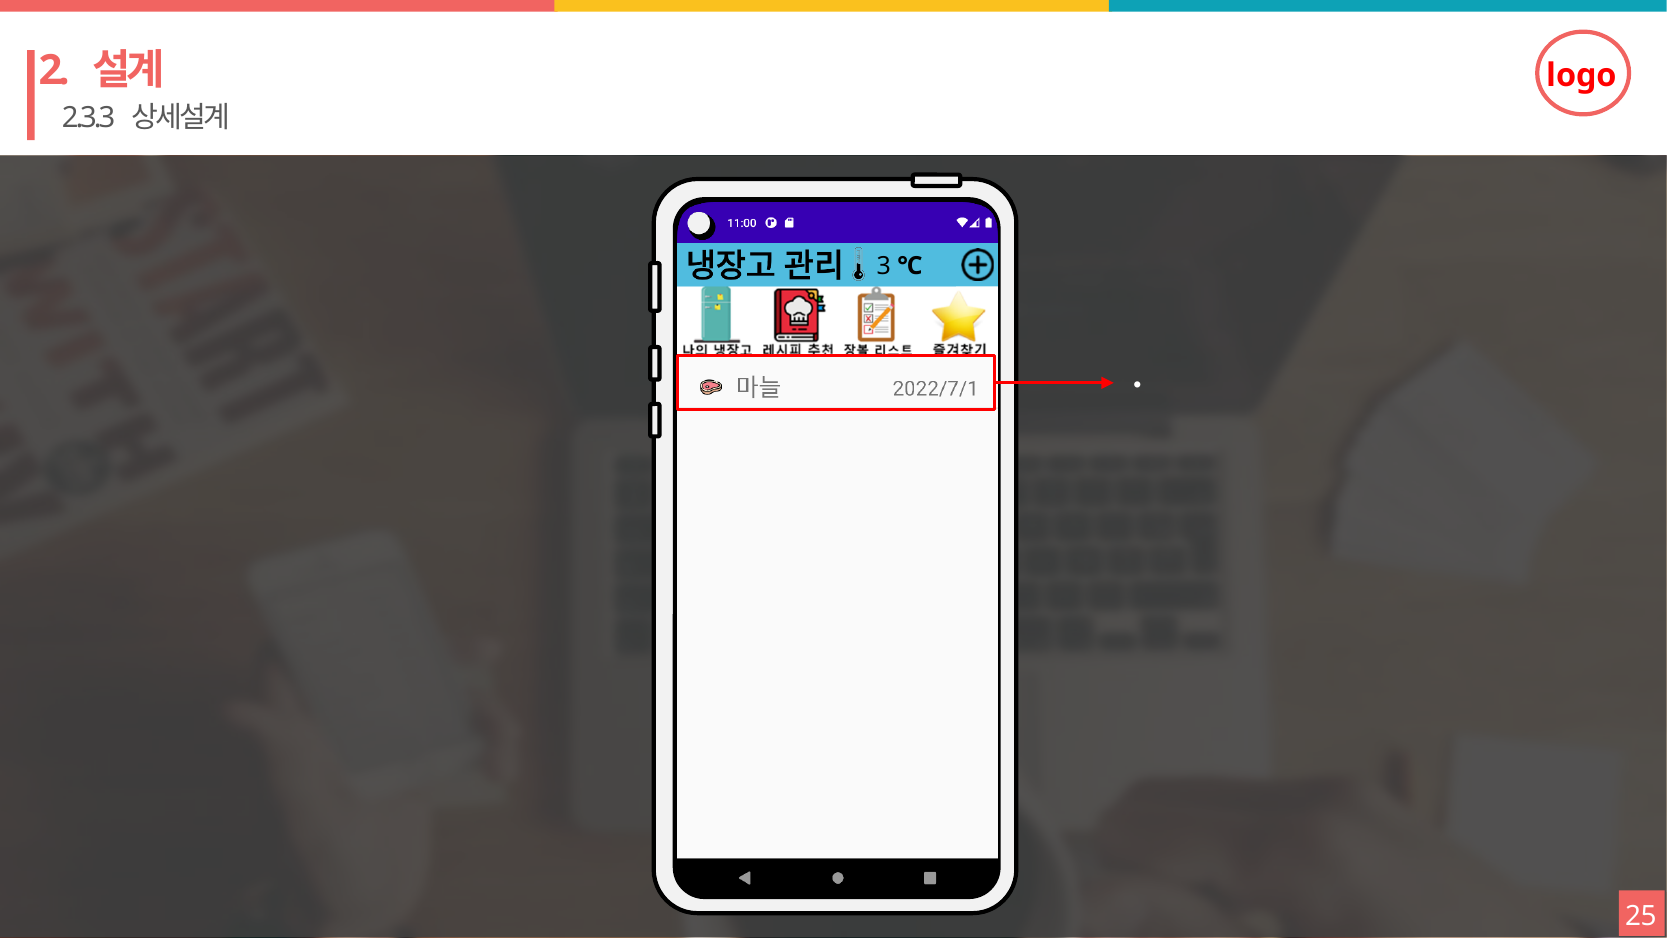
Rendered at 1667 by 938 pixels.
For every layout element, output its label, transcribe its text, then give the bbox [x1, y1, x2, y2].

text_box 2.3.3 상세설계 [21, 90, 246, 141]
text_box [649, 174, 1017, 914]
text_box [25, 48, 37, 90]
picture [0, 155, 1667, 938]
text_box 2. 설계 [23, 35, 180, 90]
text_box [677, 355, 1114, 410]
